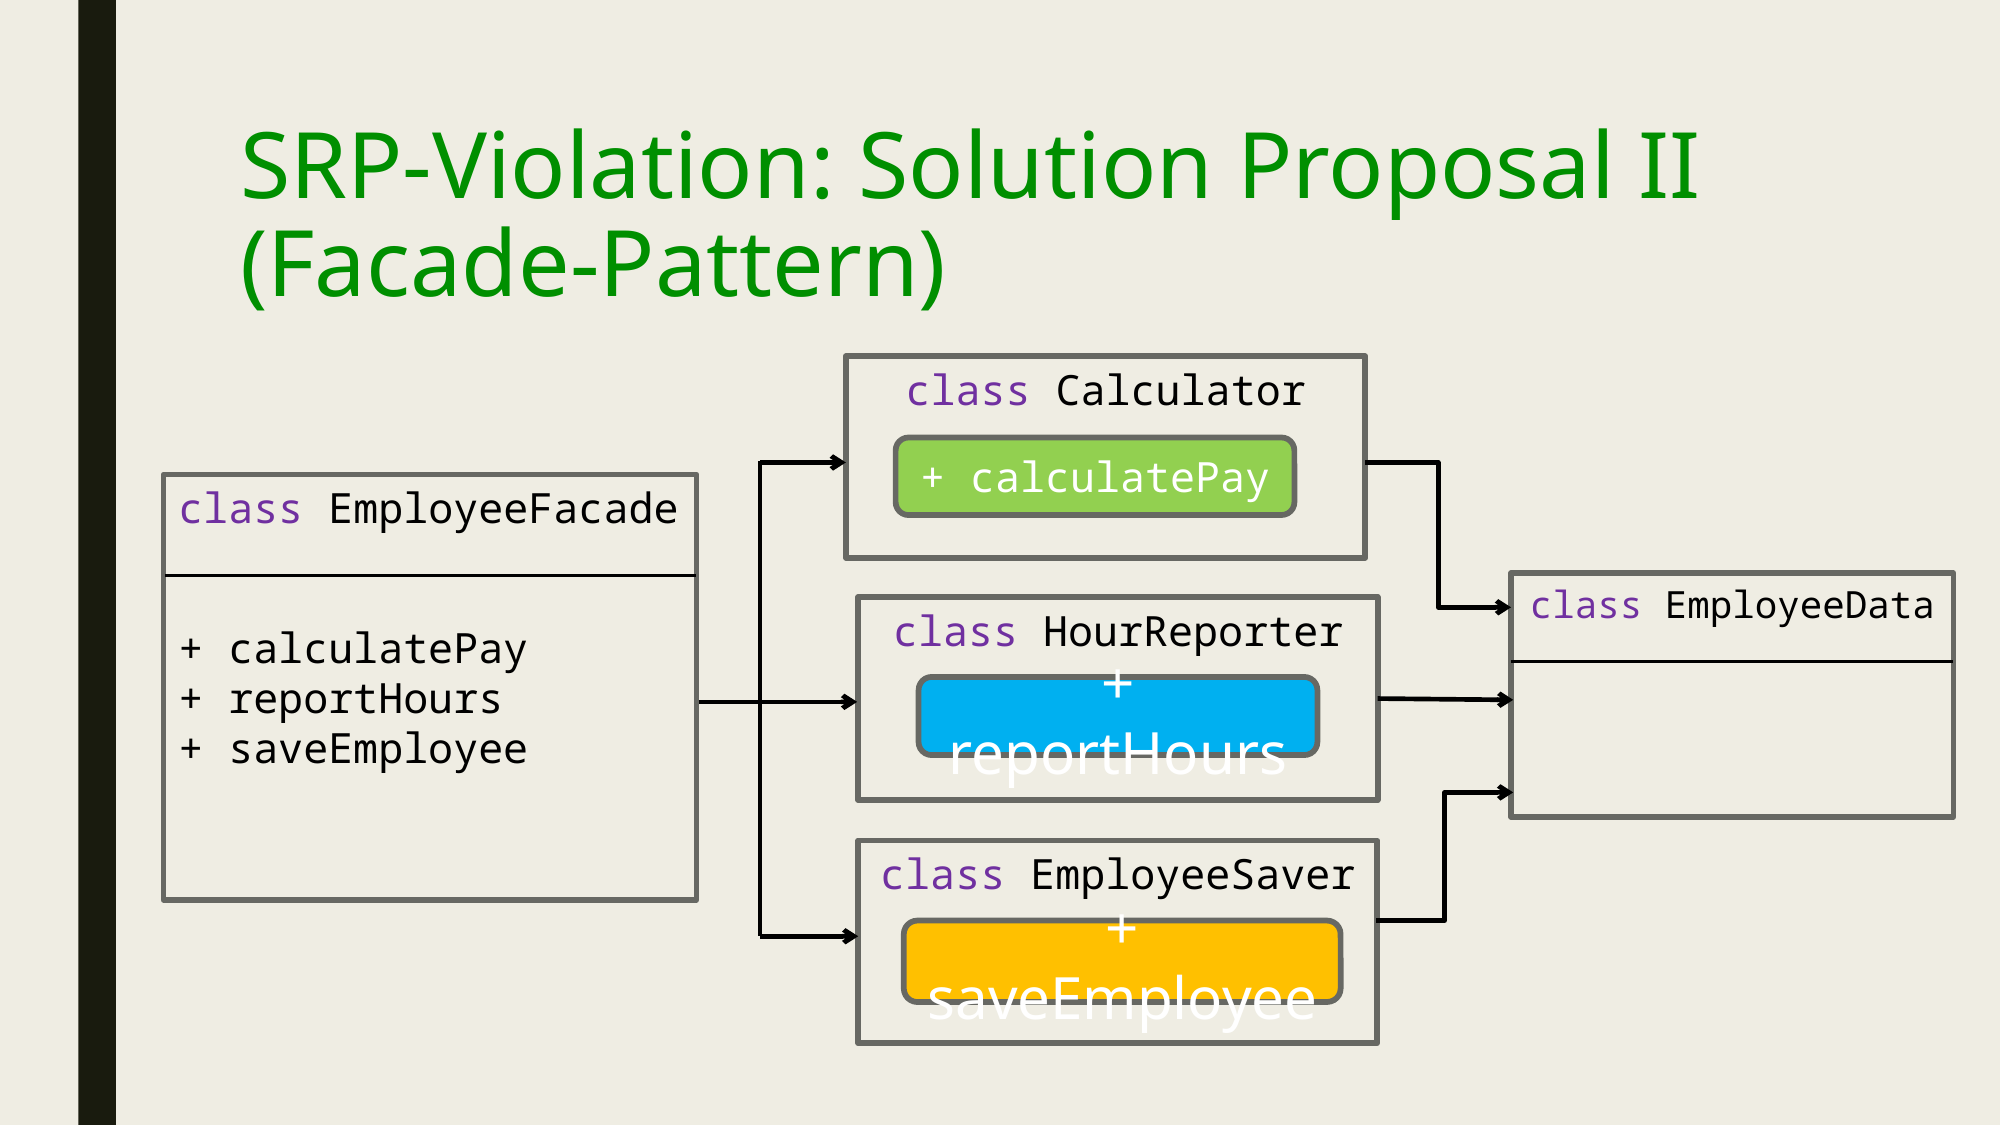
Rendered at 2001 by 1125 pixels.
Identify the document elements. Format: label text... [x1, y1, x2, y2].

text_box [858, 840, 1378, 1044]
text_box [1365, 462, 1512, 608]
title SRP-Violation: Solution Proposal II (Facade-Pattern) [225, 112, 1801, 357]
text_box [845, 356, 1366, 558]
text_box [1376, 792, 1514, 921]
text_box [163, 474, 697, 900]
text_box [858, 597, 1378, 800]
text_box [1511, 573, 1954, 817]
